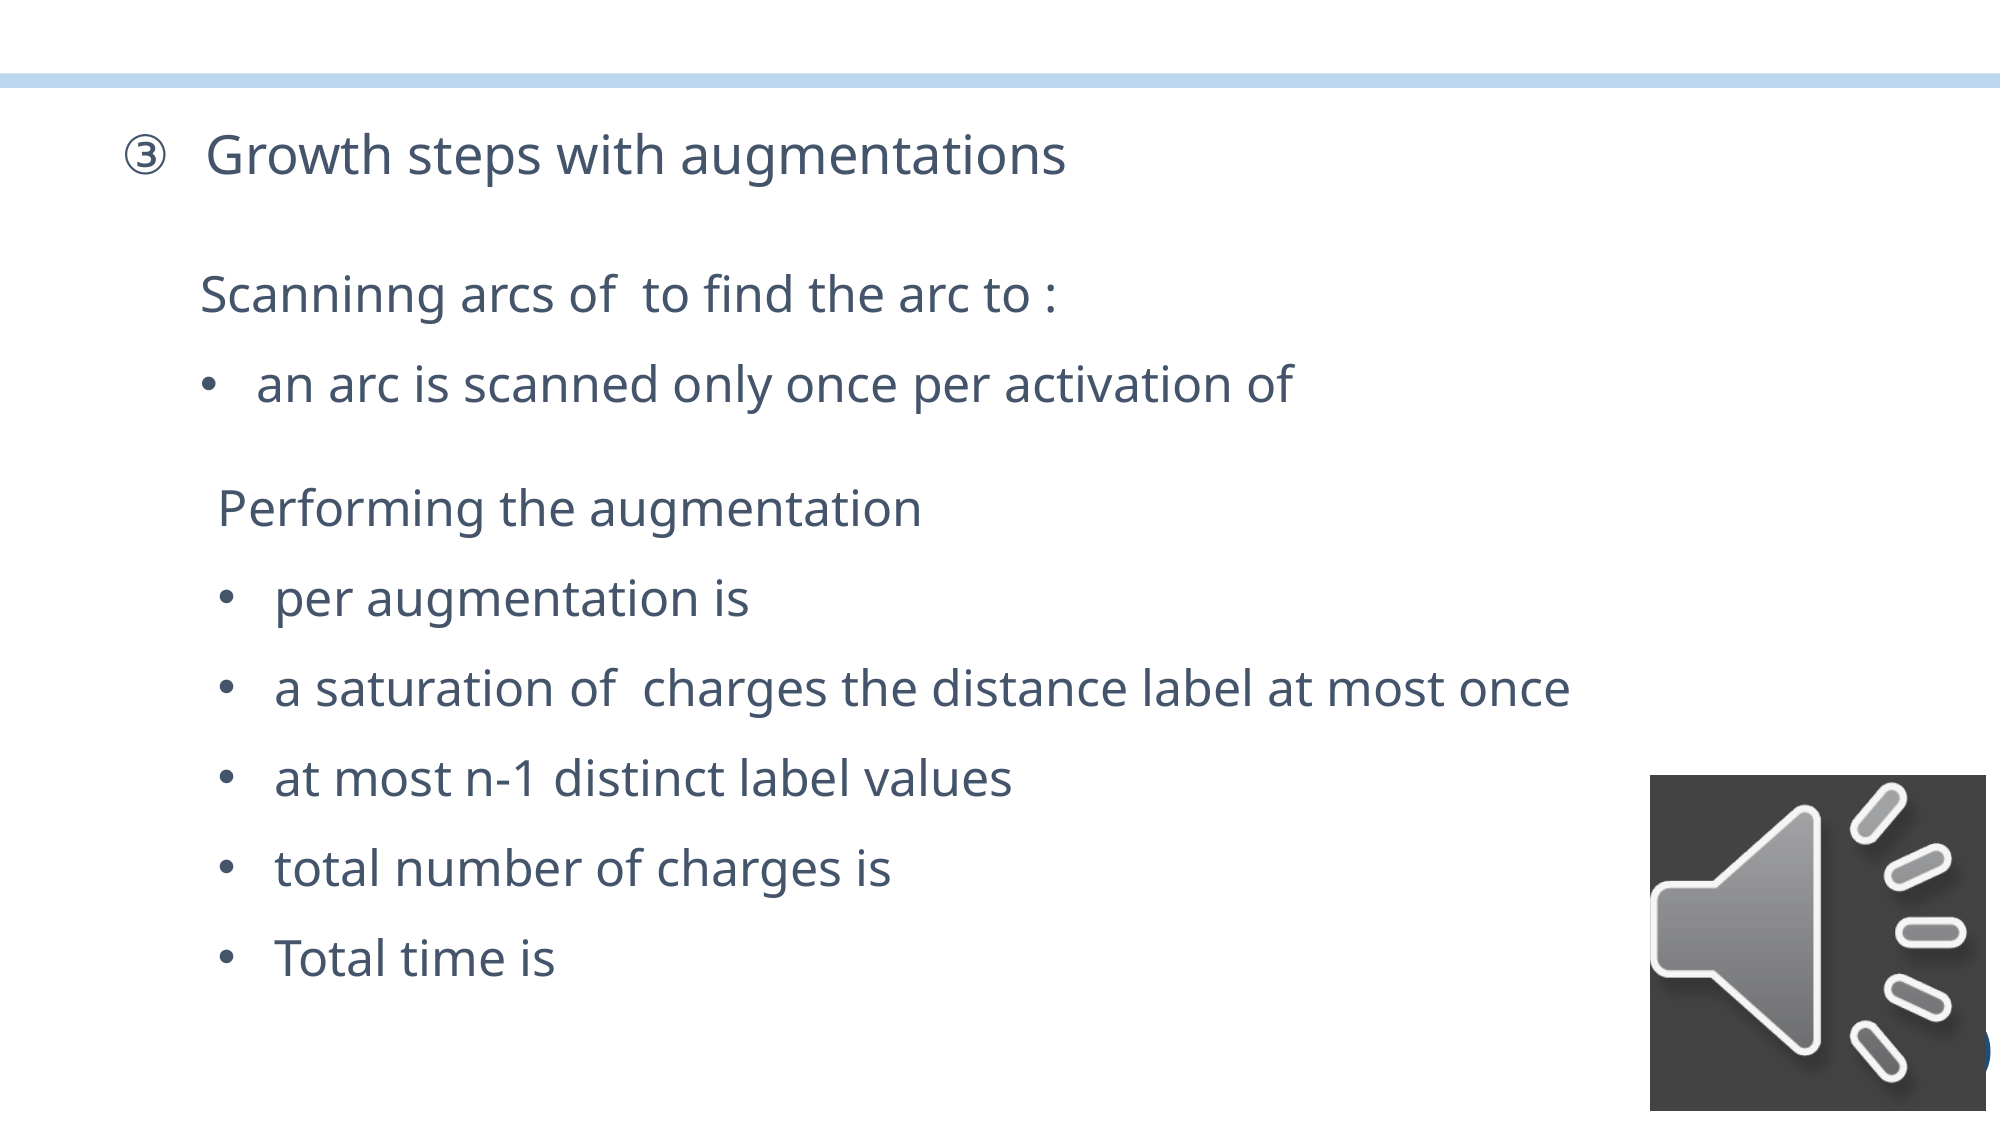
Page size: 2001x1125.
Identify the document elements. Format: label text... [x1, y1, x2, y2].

text_box 19 [1987, 1031, 1992, 1072]
picture [1648, 773, 1987, 1112]
text_box Growth steps with augmentations [110, 82, 1890, 192]
text_box [0, 72, 2000, 89]
